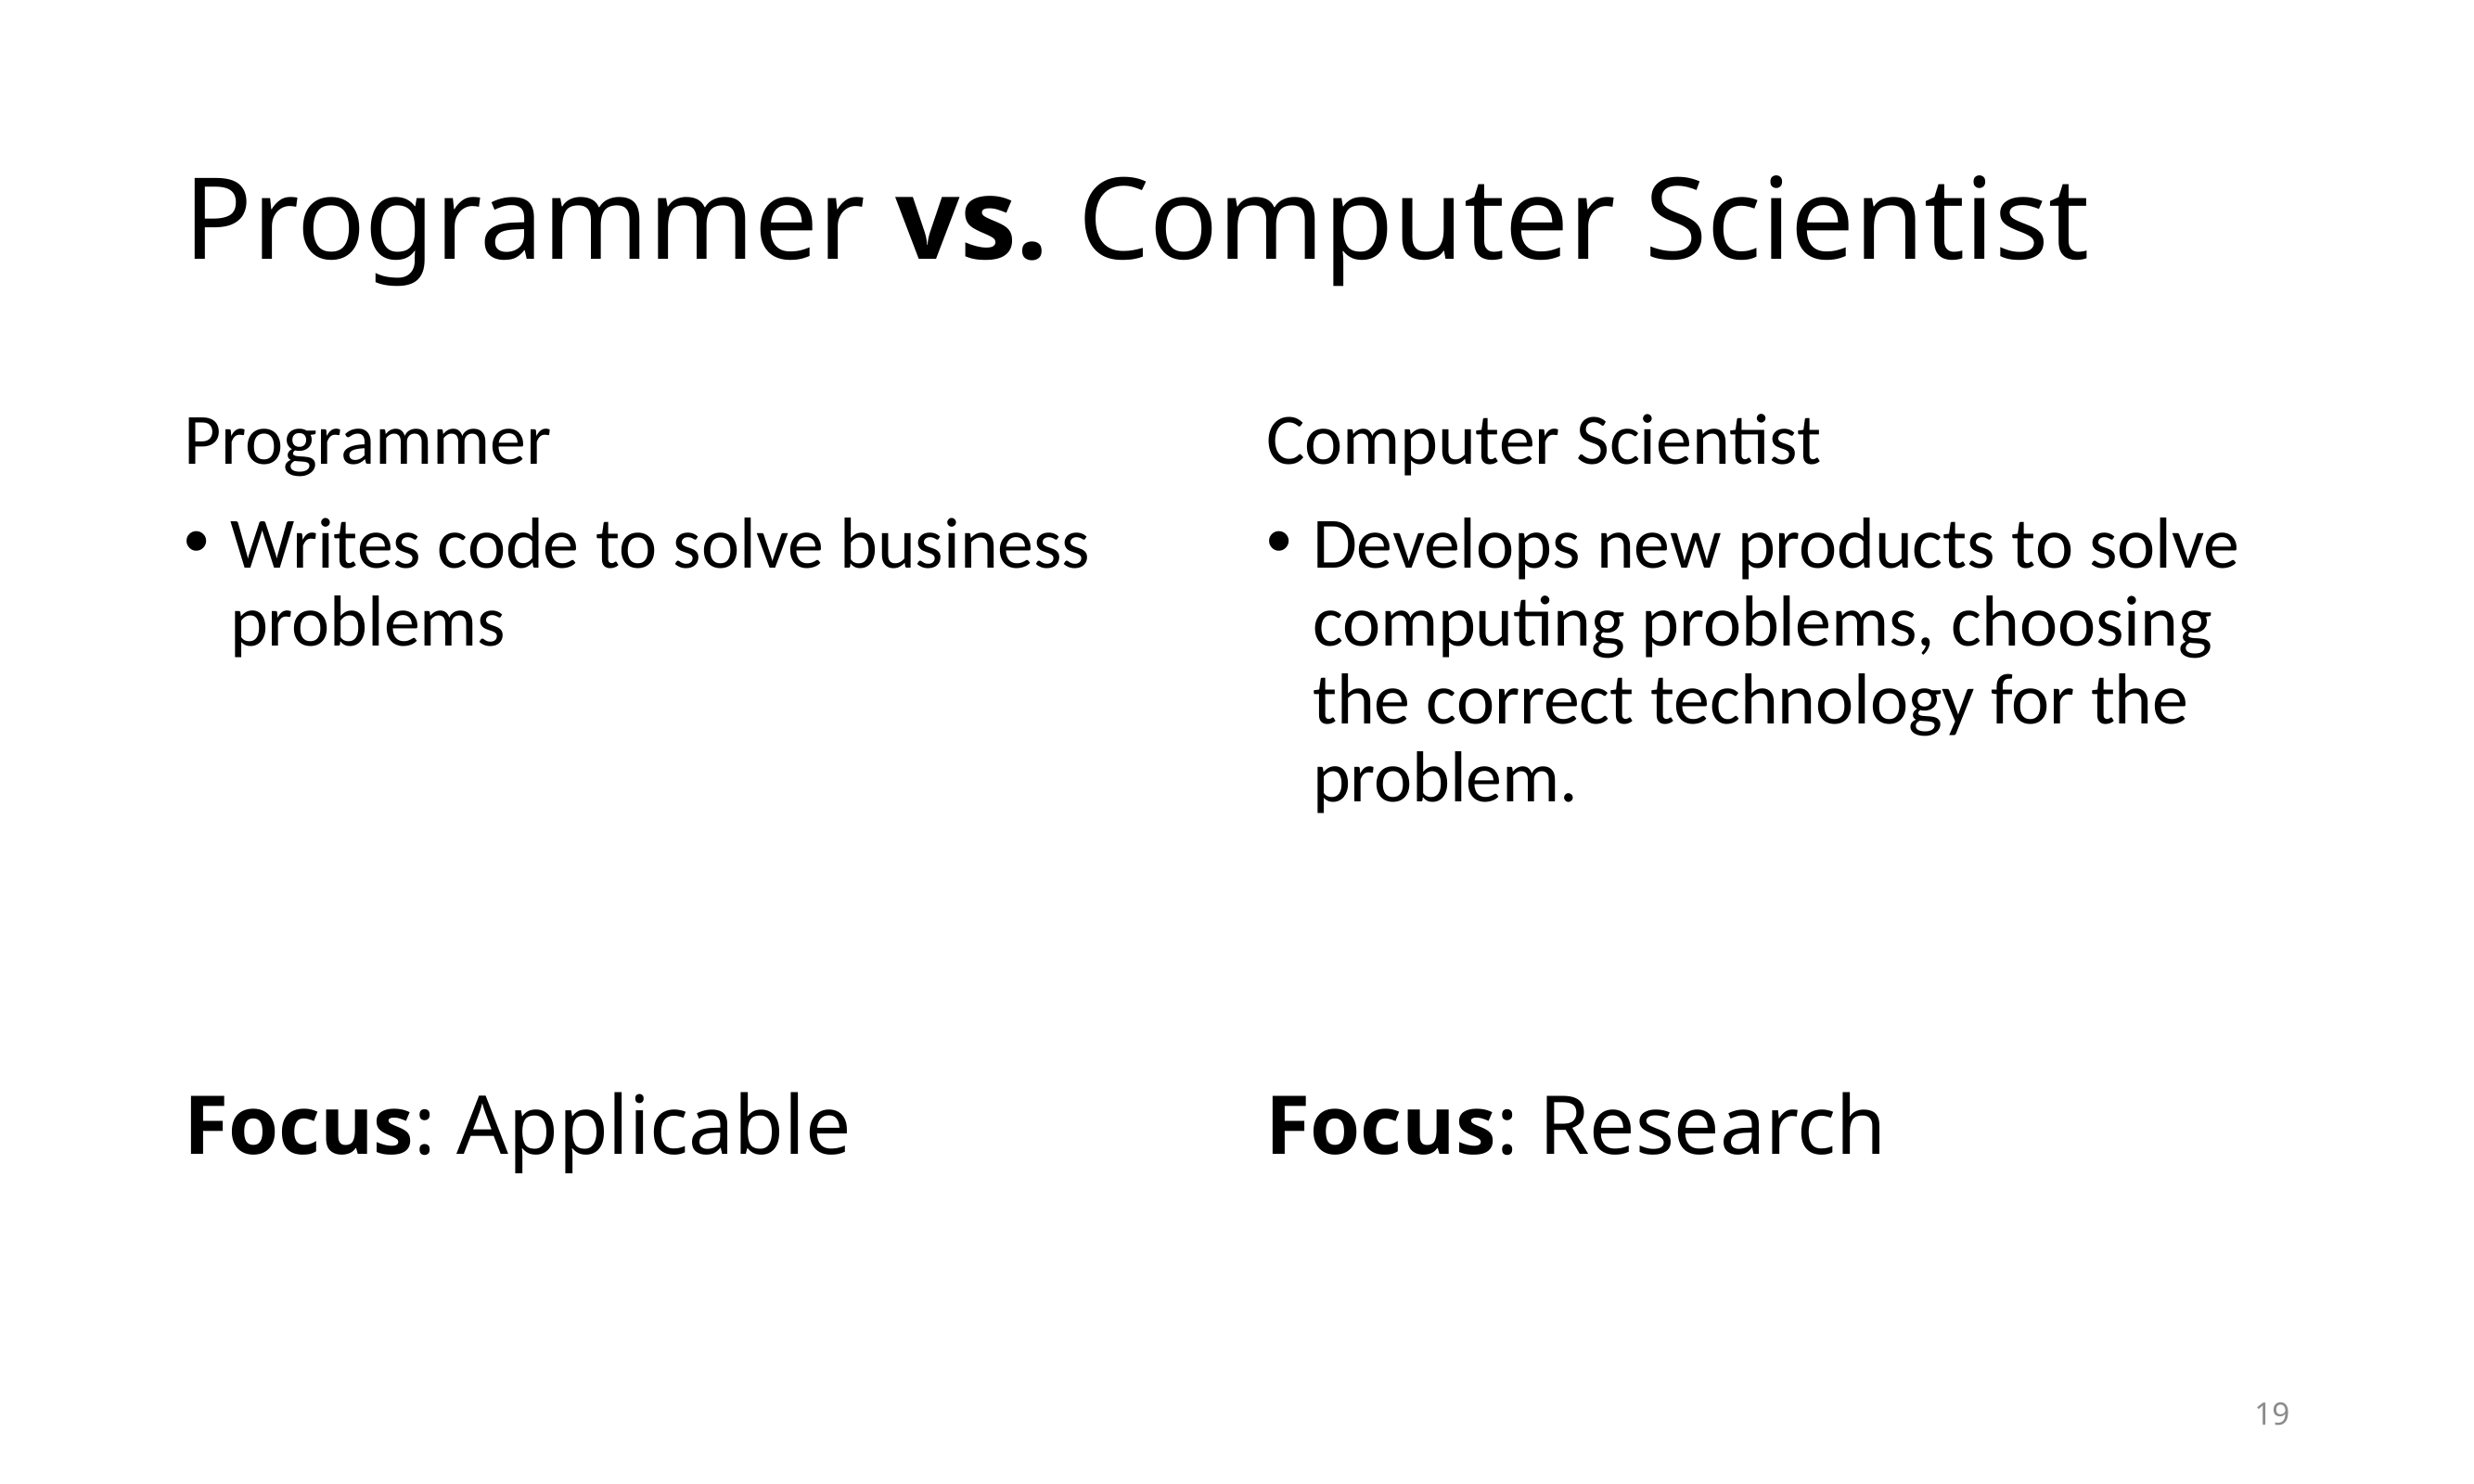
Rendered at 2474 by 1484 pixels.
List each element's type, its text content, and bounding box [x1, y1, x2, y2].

text_box Focus: Applicable [170, 1066, 1222, 1178]
slide_number 19 [1747, 1375, 2304, 1455]
title Programmer vs. Computer Scientist [170, 79, 2304, 366]
text_box Focus: Research [1252, 1066, 2304, 1178]
list Computer Scientist Develops new products to solve computing problems, choosing the correct technology for the problem. [1252, 394, 2304, 1020]
list Programmer Writes code to solve business problems [170, 394, 1222, 1020]
